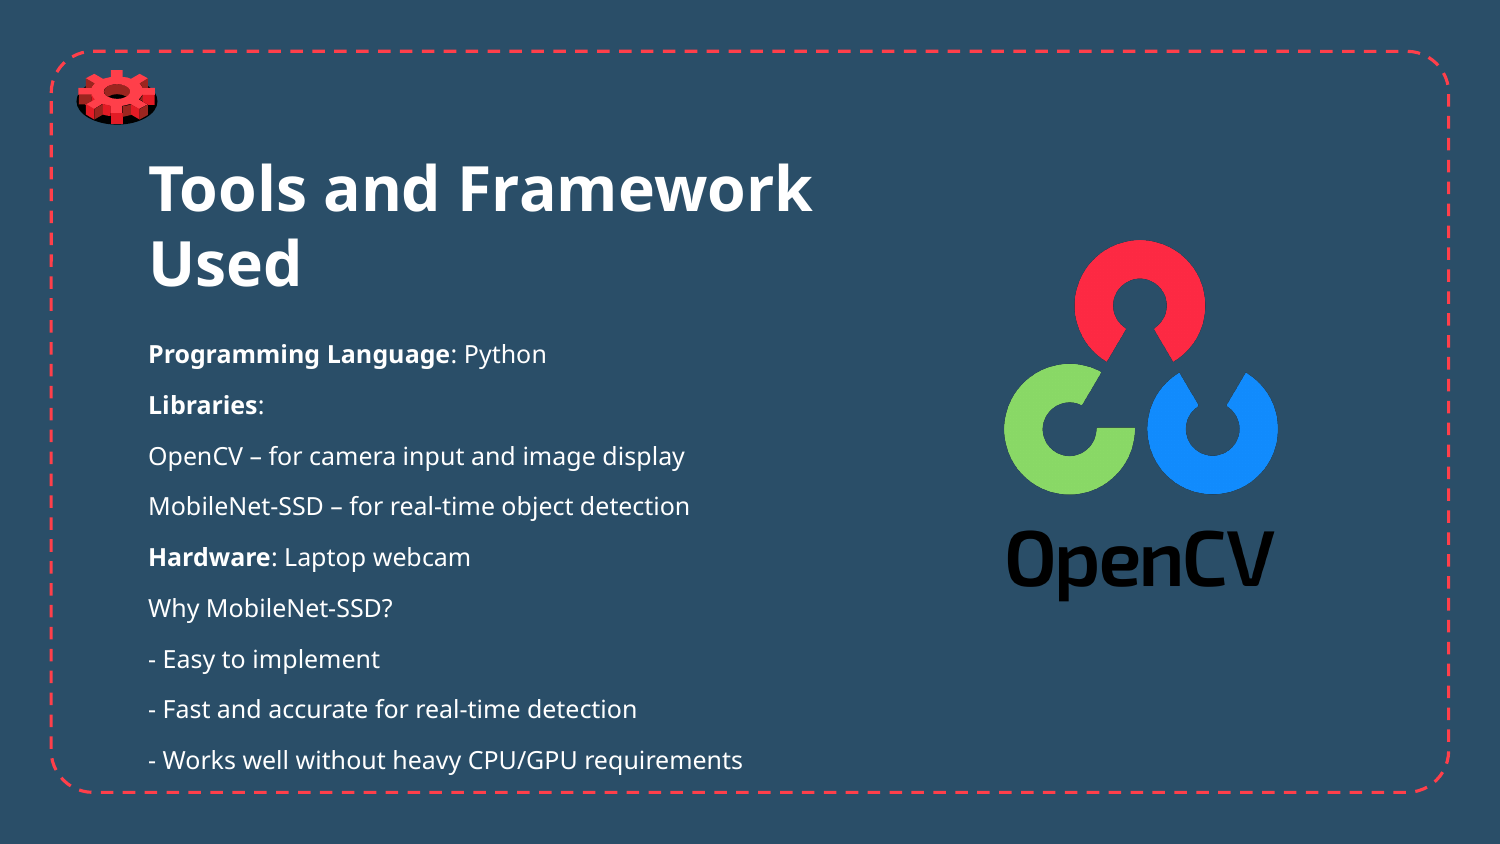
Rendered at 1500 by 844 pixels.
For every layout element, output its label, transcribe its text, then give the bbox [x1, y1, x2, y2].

subtitle Programming Language: Python Libraries: OpenCV – for camera input and image display MobileNet-SSD – for real-time object detection Hardware: Laptop webcam Why MobileNet-SSD? - Easy to implement - Fast and accurate for real-time detection - Works well without heavy CPU/GPU requirements [133, 323, 838, 701]
title Tools and Framework Used [133, 111, 838, 314]
picture [1003, 240, 1278, 604]
